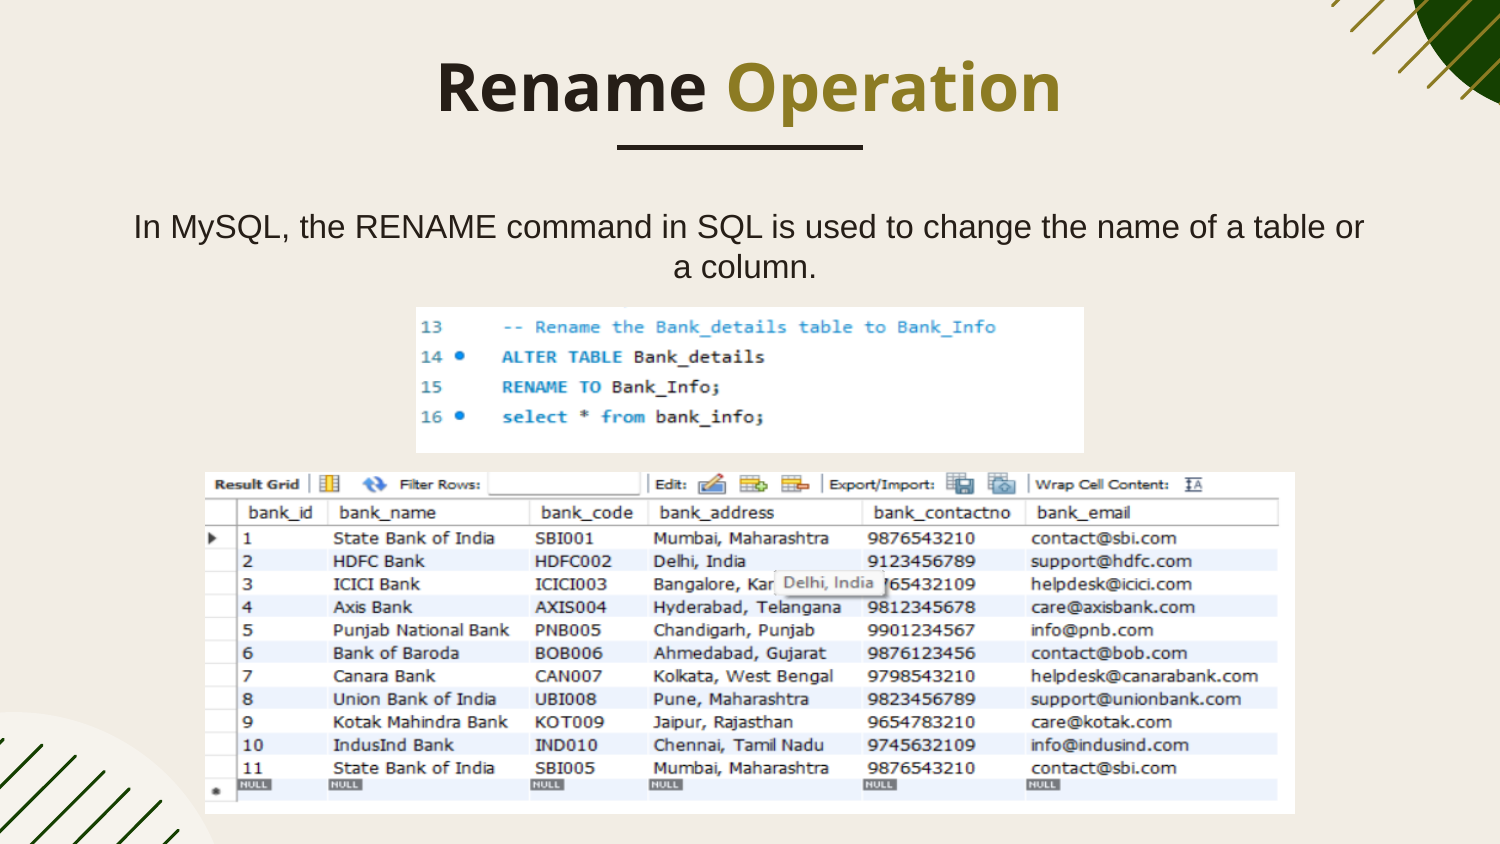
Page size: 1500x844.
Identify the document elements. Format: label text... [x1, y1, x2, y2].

picture [416, 307, 1084, 453]
title Rename Operation In MySQL, the RENAME command in SQL is used to change the name of a table or a column. [116, 30, 1383, 202]
picture [204, 472, 1295, 814]
